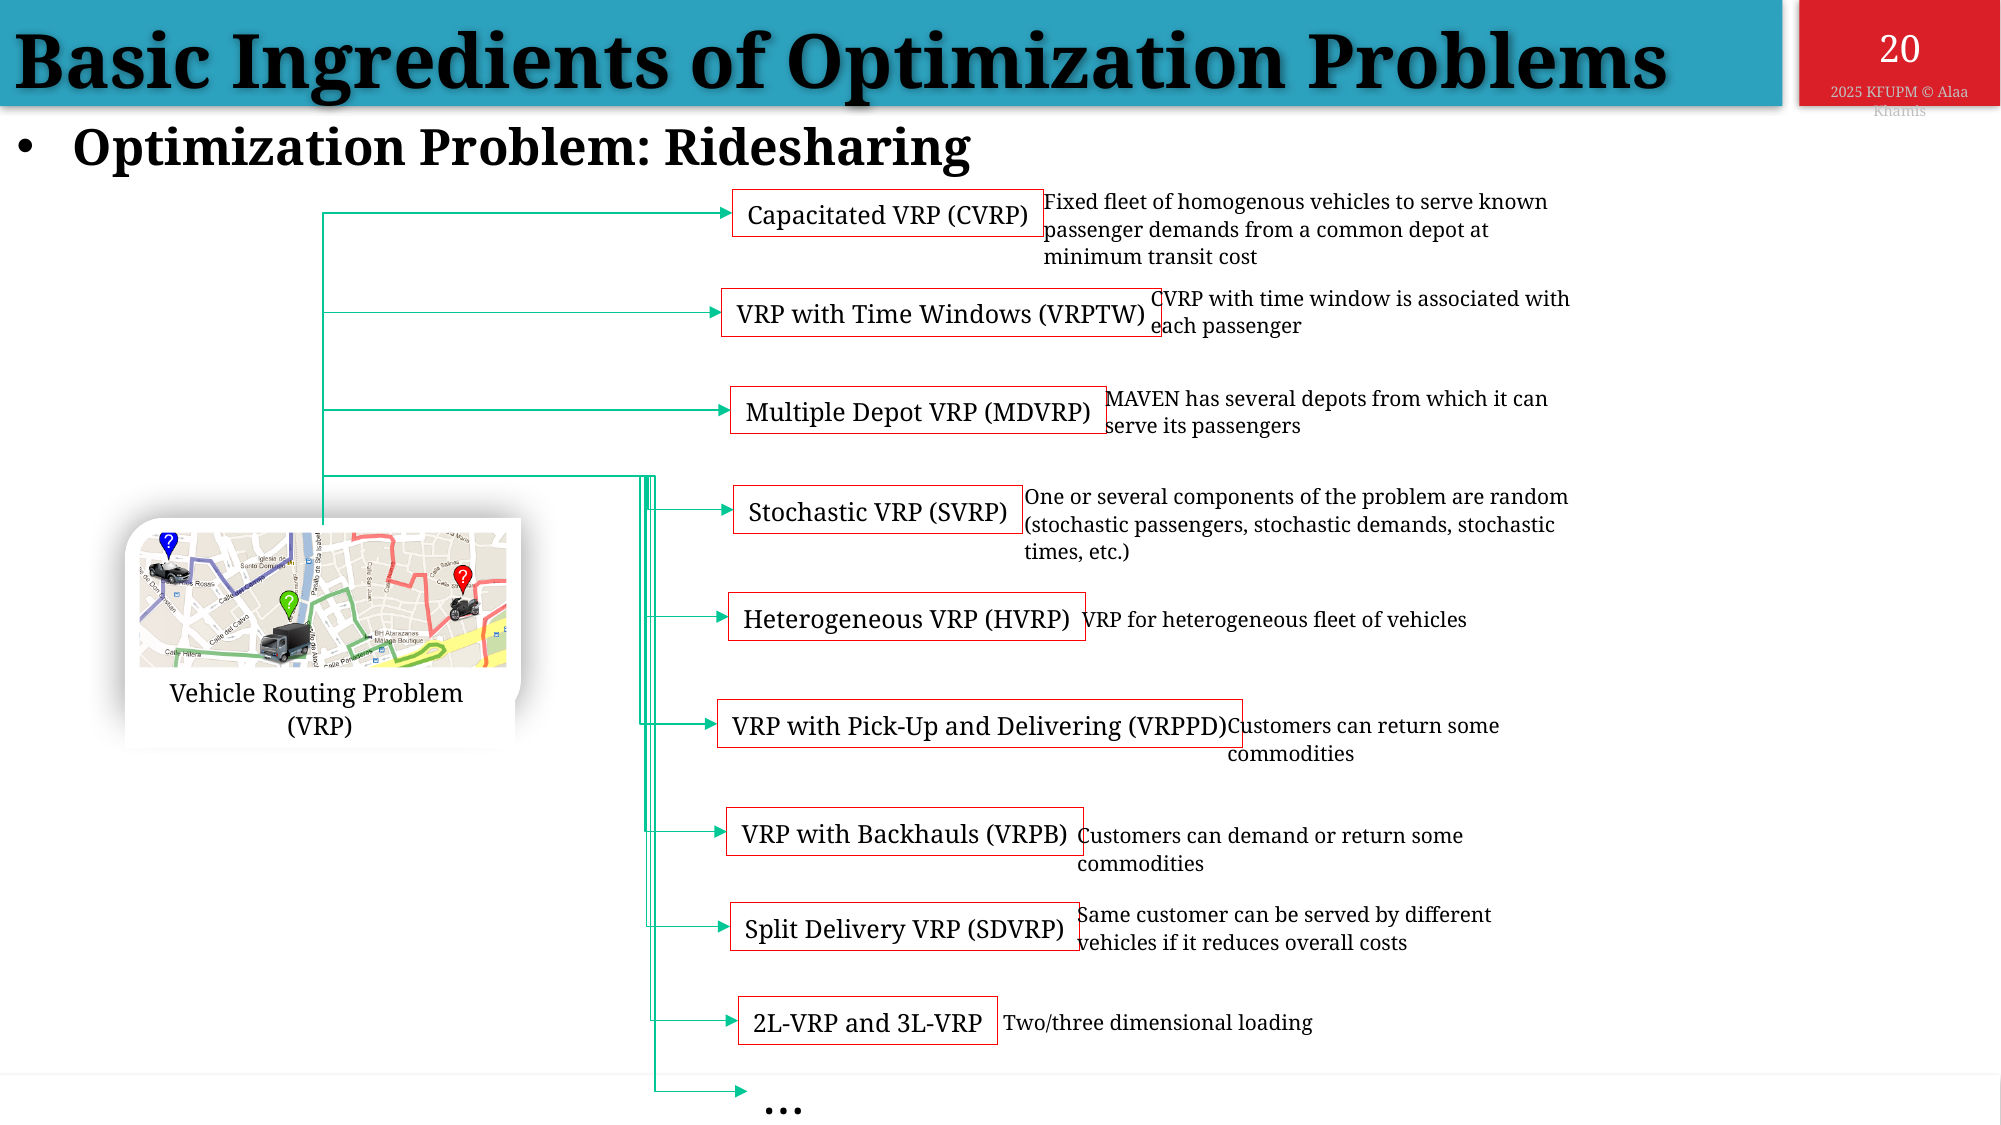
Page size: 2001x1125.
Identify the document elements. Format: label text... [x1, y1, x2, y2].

text_box Customers can demand or return some commodities [1062, 812, 1588, 883]
picture [132, 524, 513, 711]
text_box VRP with Time Windows (VRPTW) [752, 288, 1135, 337]
text_box One or several components of the problem are random (stochastic passengers, stochastic demands, stochastic times, etc.) [1009, 474, 1588, 572]
text_box VRP with Backhauls (VRPB) [753, 807, 1084, 856]
text_box Basic Ingredients of Optimization Problems [0, 0, 1753, 110]
text_box … [747, 1051, 1068, 1125]
text_box 2L-VRP and 3L-VRP [752, 996, 998, 1045]
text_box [513, 509, 748, 614]
text_box VRP for heterogeneous fleet of vehicles [1067, 596, 1588, 639]
text_box Stochastic VRP (SVRP) [753, 485, 1009, 534]
text_box Fixed fleet of homogenous vehicles to serve known passenger demands from a common depot at minimum transit cost [1028, 183, 1588, 276]
text_box Vehicle Routing Problem (VRP) [125, 667, 506, 748]
text_box Split Delivery VRP (SDVRP) [753, 902, 1062, 951]
text_box Customers can return some commodities [1212, 703, 1588, 773]
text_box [513, 213, 748, 410]
text_box Heterogeneous VRP (HVRP) [753, 592, 1086, 641]
text_box Capacitated VRP (CVRP) [732, 189, 1028, 237]
text_box VRP with Pick-Up and Delivering (VRPPD) [753, 699, 1243, 748]
text_box Two/three dimensional loading [988, 1000, 1366, 1043]
text_box MAVEN has several depots from which it can serve its passengers [1089, 375, 1588, 446]
text_box Optimization Problem: Ridesharing [1, 107, 2000, 183]
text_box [513, 617, 748, 1093]
text_box Same customer can be served by different vehicles if it reduces overall costs [1062, 892, 1588, 962]
text_box CVRP with time window is associated with each passenger [1135, 275, 1588, 346]
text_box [513, 410, 748, 509]
text_box Multiple Depot VRP (MDVRP) [752, 386, 1089, 434]
